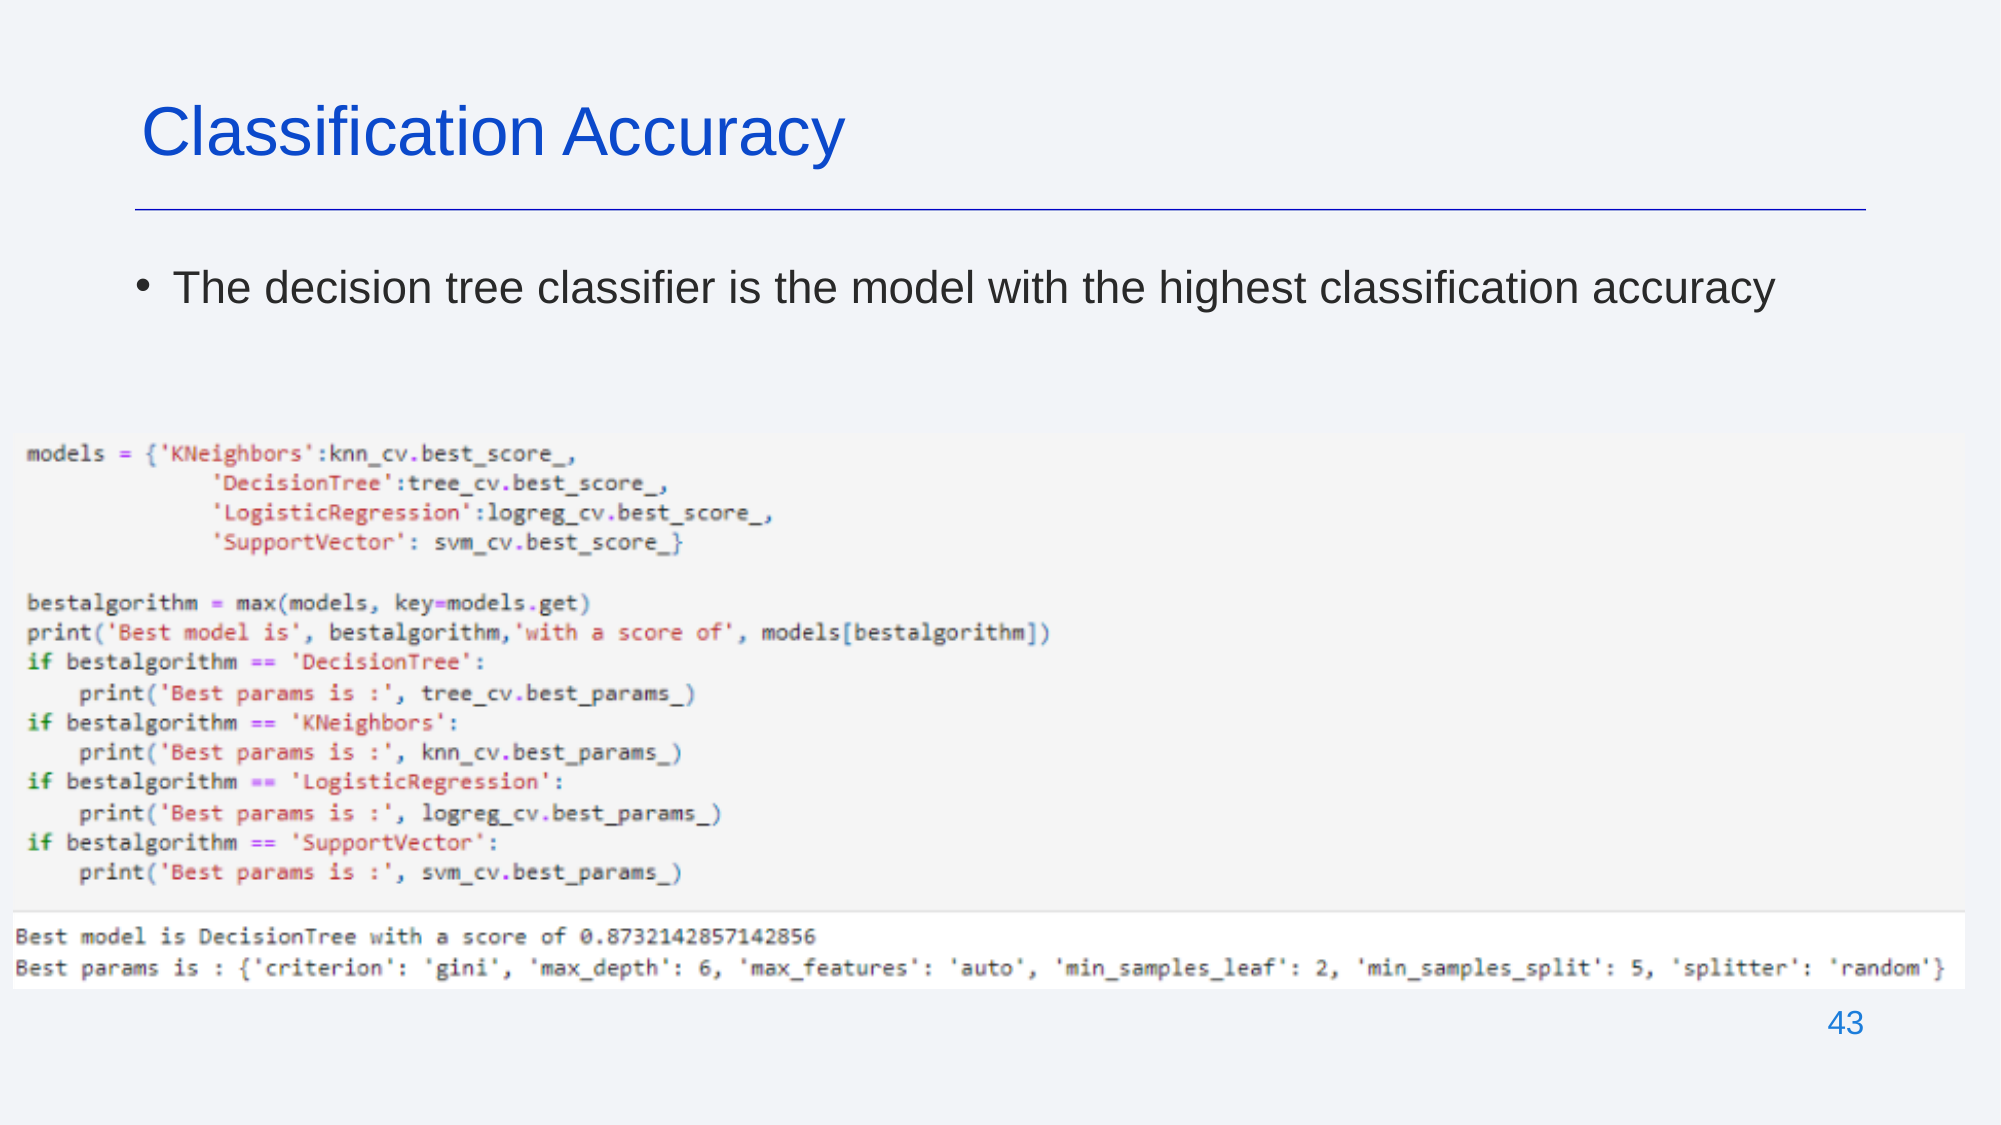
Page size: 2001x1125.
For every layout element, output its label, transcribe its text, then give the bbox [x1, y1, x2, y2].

picture [0, 0, 2001, 1125]
slide_number ‹#› [1429, 999, 1880, 1055]
list The decision tree classifier is the model with the highest classification accuracy [120, 249, 1858, 431]
text_box Classification Accuracy [126, 88, 1852, 179]
